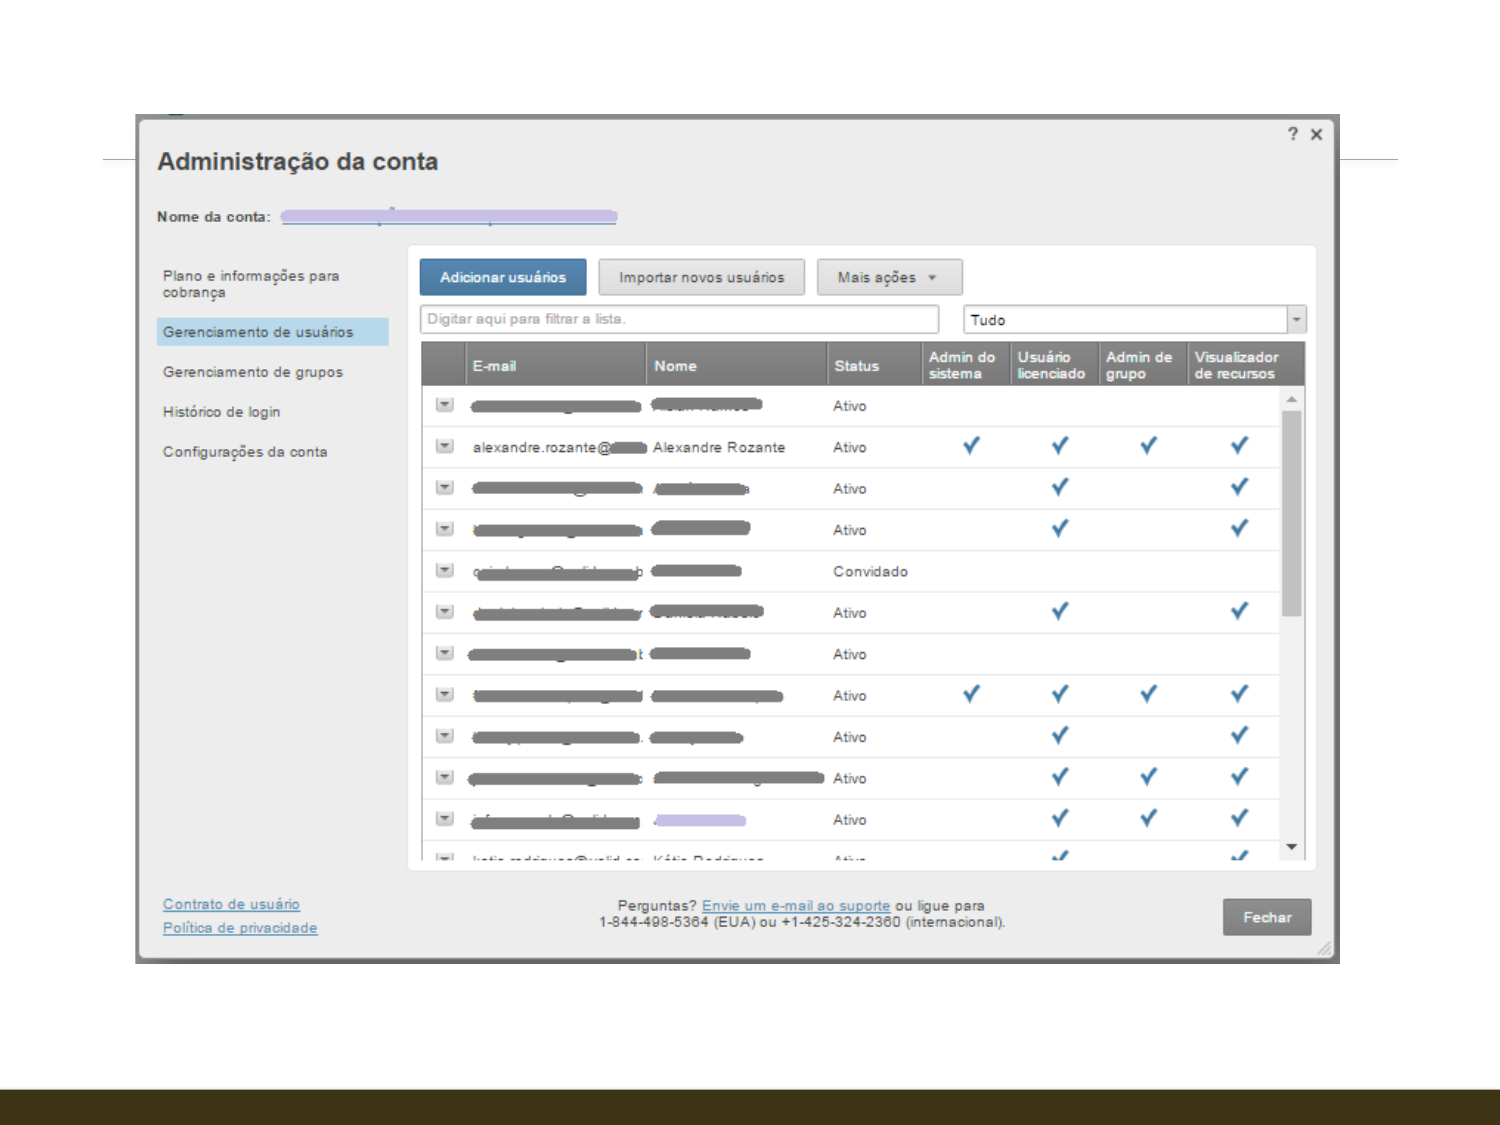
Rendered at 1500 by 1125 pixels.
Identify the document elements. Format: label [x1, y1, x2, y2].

text_box [135, 114, 1340, 964]
